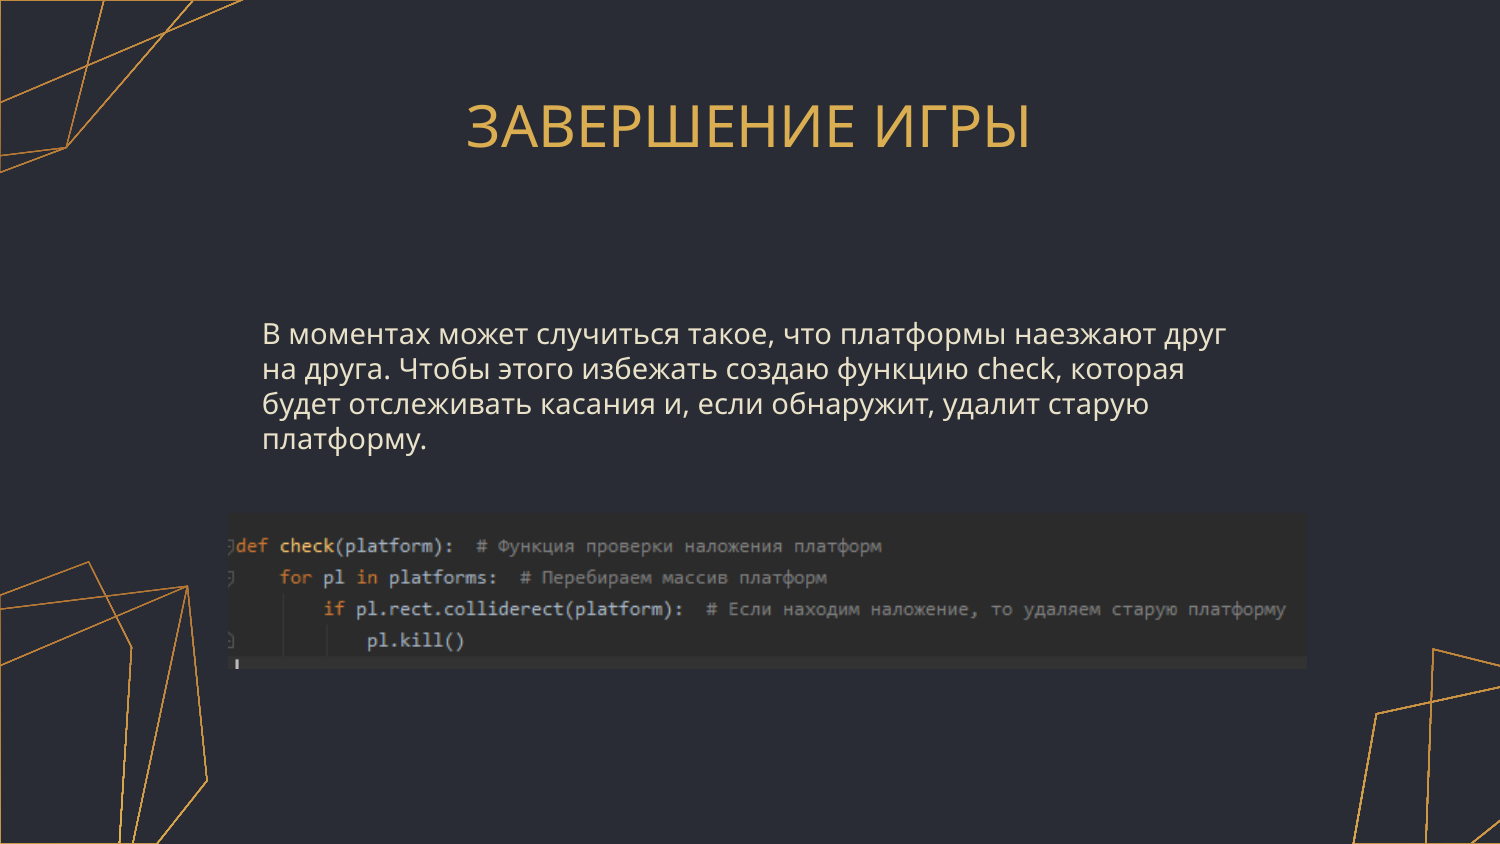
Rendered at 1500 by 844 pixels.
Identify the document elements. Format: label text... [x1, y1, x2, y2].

list В моментах может случиться такое, что платформы наезжают друг на друга. Чтобы этого избежать создаю функцию check, которая будет отслеживать касания и, если обнаружит, удалит старую платформу. [246, 159, 1253, 512]
picture [228, 513, 1307, 669]
title ЗАВЕРШЕНИЕ ИГРЫ [327, 88, 1173, 159]
